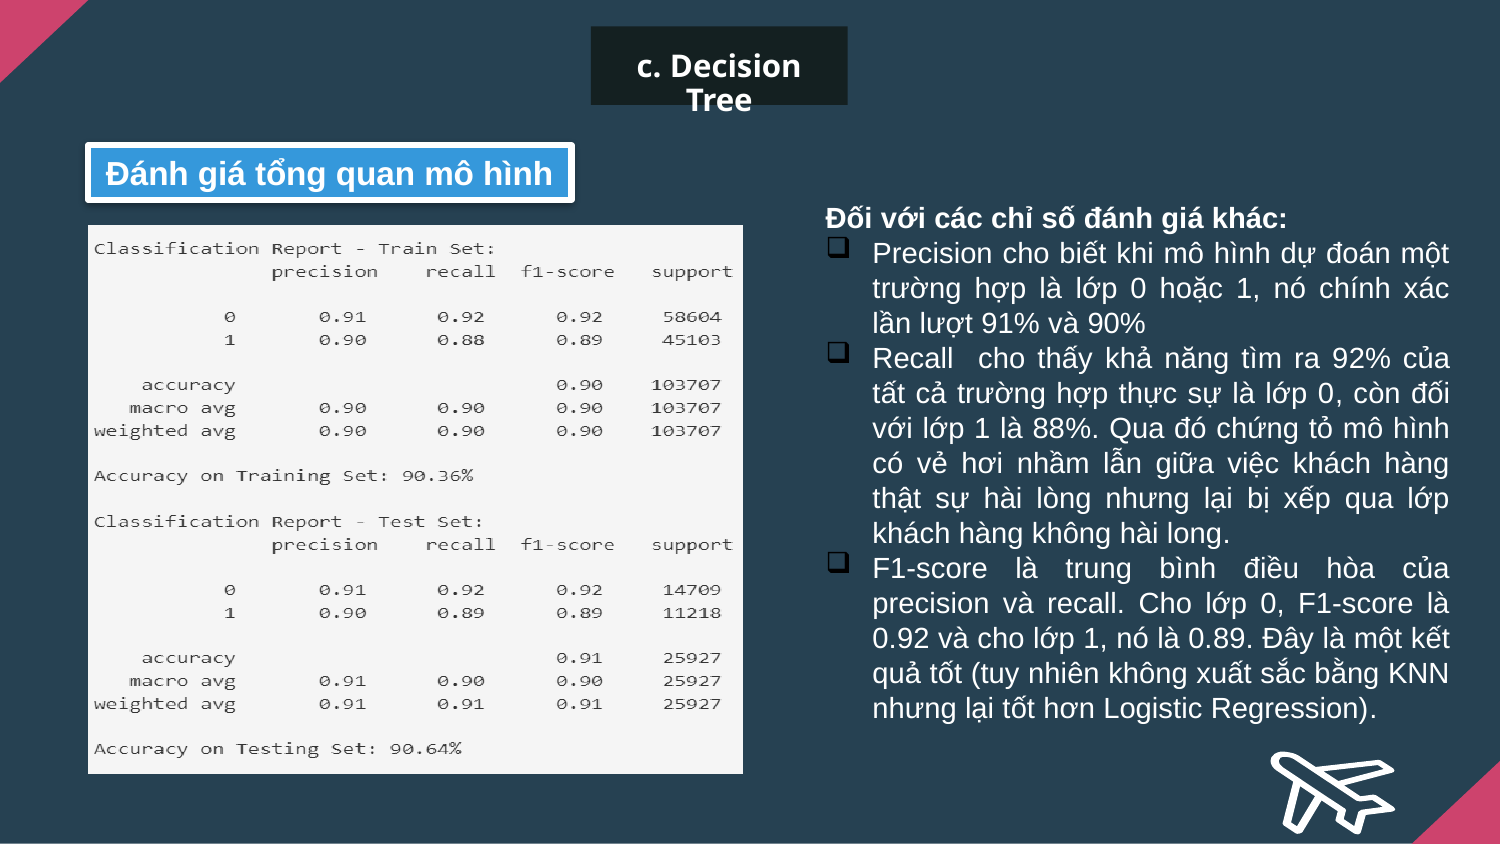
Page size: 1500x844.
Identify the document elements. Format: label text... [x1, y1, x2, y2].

text_box Đối với các chỉ số đánh giá khác: Precision cho biết khi mô hình dự đoán một trường hợp là lớp 0 hoặc 1, nó chính xác lần lượt 91% và 90% Recall cho thấy khả năng tìm ra 92% của tất cả trường hợp thực sự là lớp 0, còn đối với lớp 1 là 88%. Qua đó chứng tỏ mô hình có vẻ hơi nhầm lẫn giữa việc khách hàng thật sự hài lòng nhưng lại bị xếp qua lớp khách hàng không hài long. F1-score là trung bình điều hòa của precision và recall. Cho lớp 0, F1-score là 0.92 và cho lớp 1, nó là 0.89. Đây là một kết quả tốt (tuy nhiên không xuất sắc bằng KNN nhưng lại tốt hơn Logistic Regression). [810, 192, 1466, 732]
text_box Đánh giá tổng quan mô hình [85, 142, 575, 203]
text_box [589, 24, 850, 107]
text_box [1409, 759, 1500, 844]
picture [87, 225, 743, 775]
text_box [0, 0, 91, 85]
text_box [1270, 751, 1396, 835]
text_box c. Decision Tree [590, 45, 848, 91]
